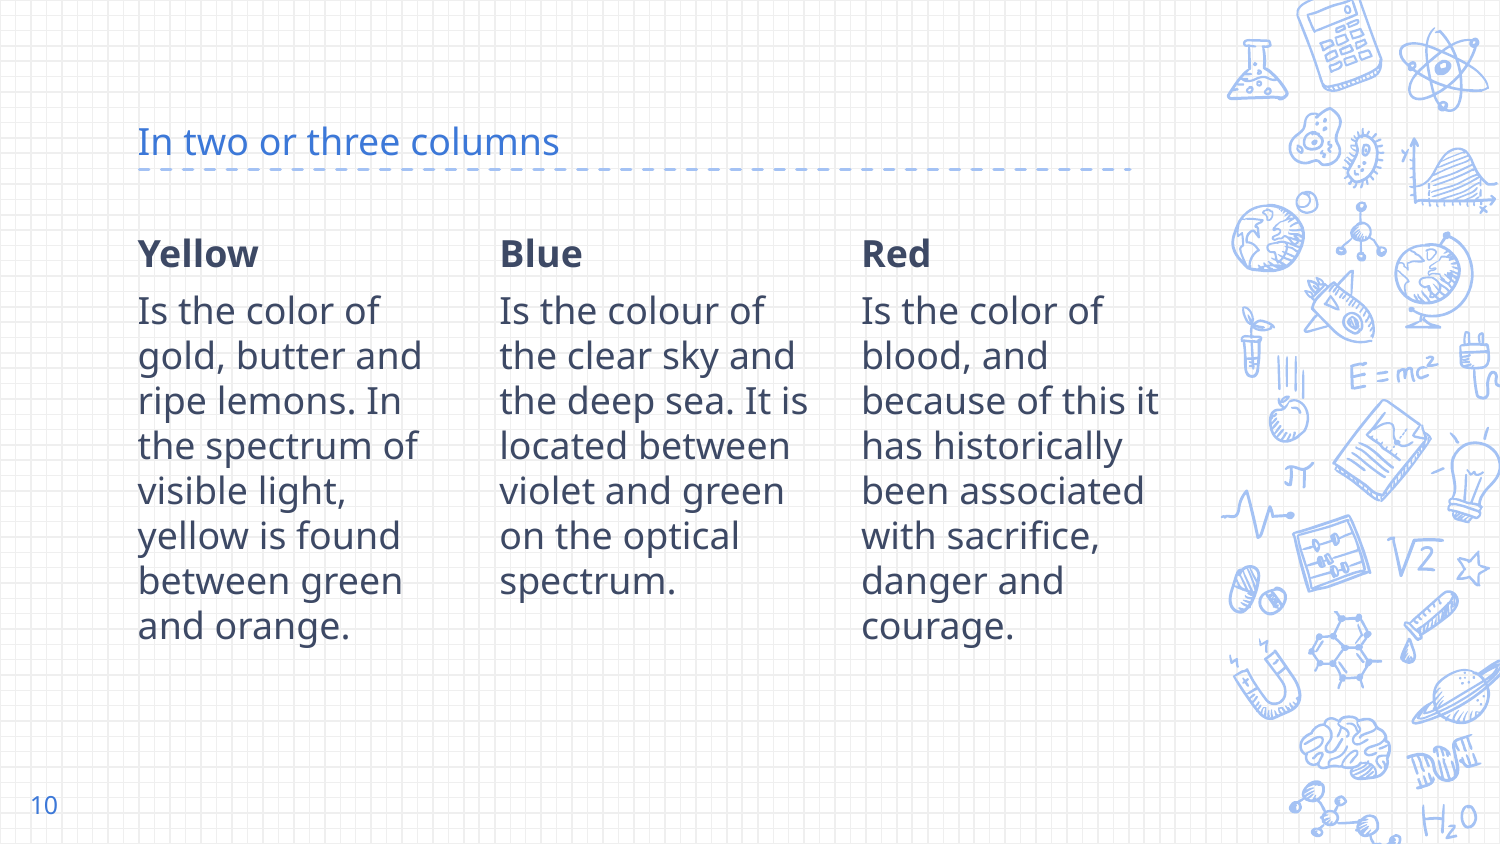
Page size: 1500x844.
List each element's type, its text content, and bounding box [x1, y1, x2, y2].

title In two or three columns [122, 36, 1130, 178]
list Red Is the color of blood, and because of this it has historically been associated with sacrifice, danger and courage. [846, 214, 1191, 809]
list Blue Is the colour of the clear sky and the deep sea. It is located between violet and green on the optical spectrum. [484, 214, 829, 809]
list Yellow Is the color of gold, butter and ripe lemons. In the spectrum of visible light, yellow is found between green and orange. [122, 214, 467, 809]
slide_number 10 [14, 774, 105, 840]
